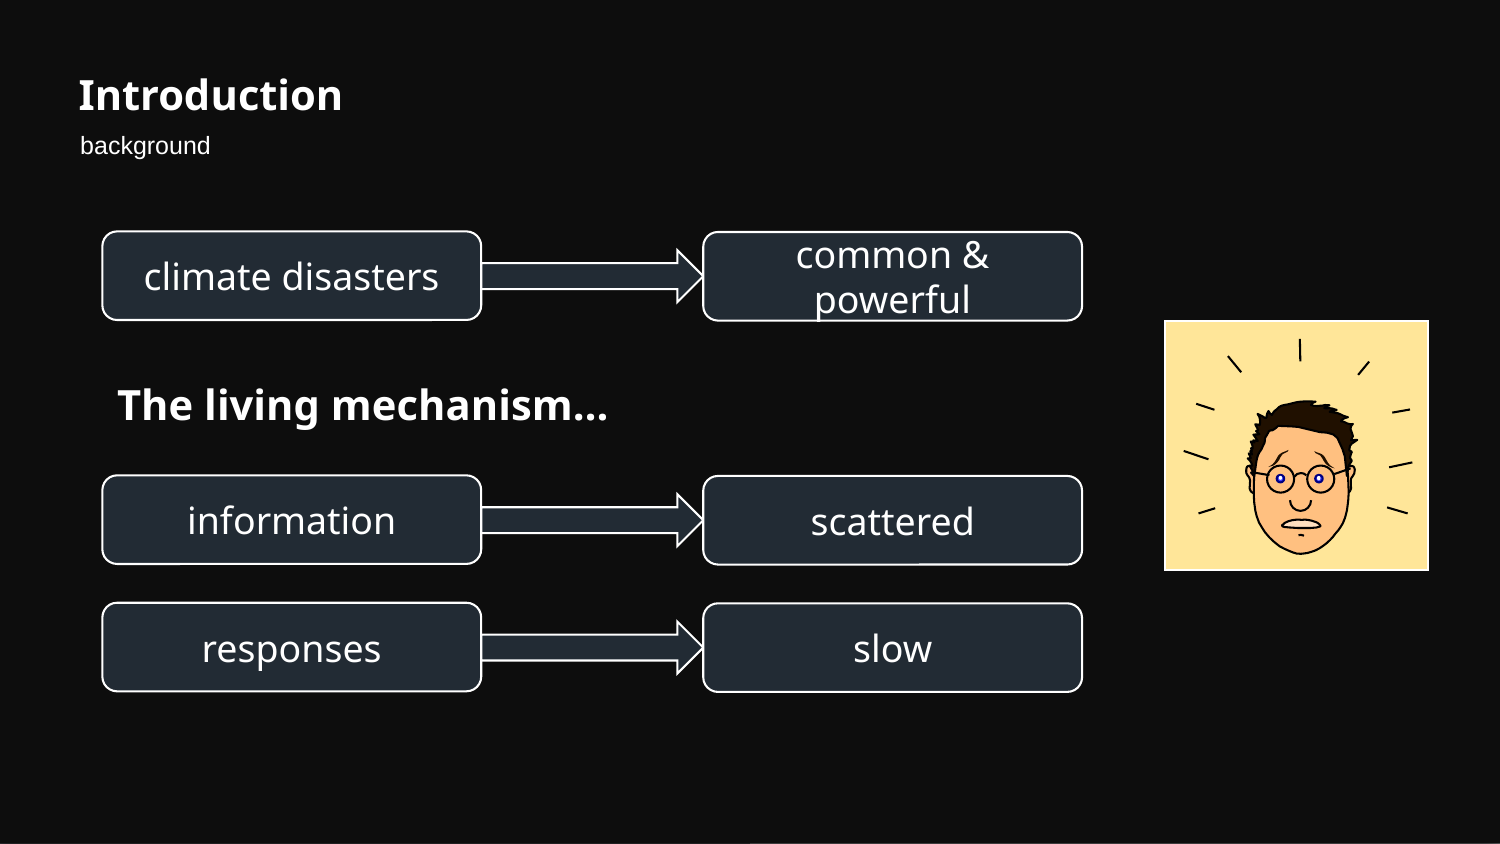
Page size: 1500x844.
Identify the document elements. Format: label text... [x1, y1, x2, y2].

text_box scattered [702, 474, 1084, 566]
text_box [480, 491, 702, 549]
text_box background [65, 121, 227, 167]
text_box [480, 247, 702, 305]
text_box responses [101, 601, 483, 693]
text_box Introduction [63, 61, 520, 127]
text_box [480, 619, 702, 676]
text_box climate disasters [101, 230, 483, 322]
text_box slow [702, 602, 1084, 693]
text_box The living mechanism… [102, 370, 994, 436]
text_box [1164, 321, 1429, 570]
text_box common & powerful [702, 230, 1084, 322]
text_box [0, 0, 1500, 844]
text_box information [101, 474, 483, 566]
